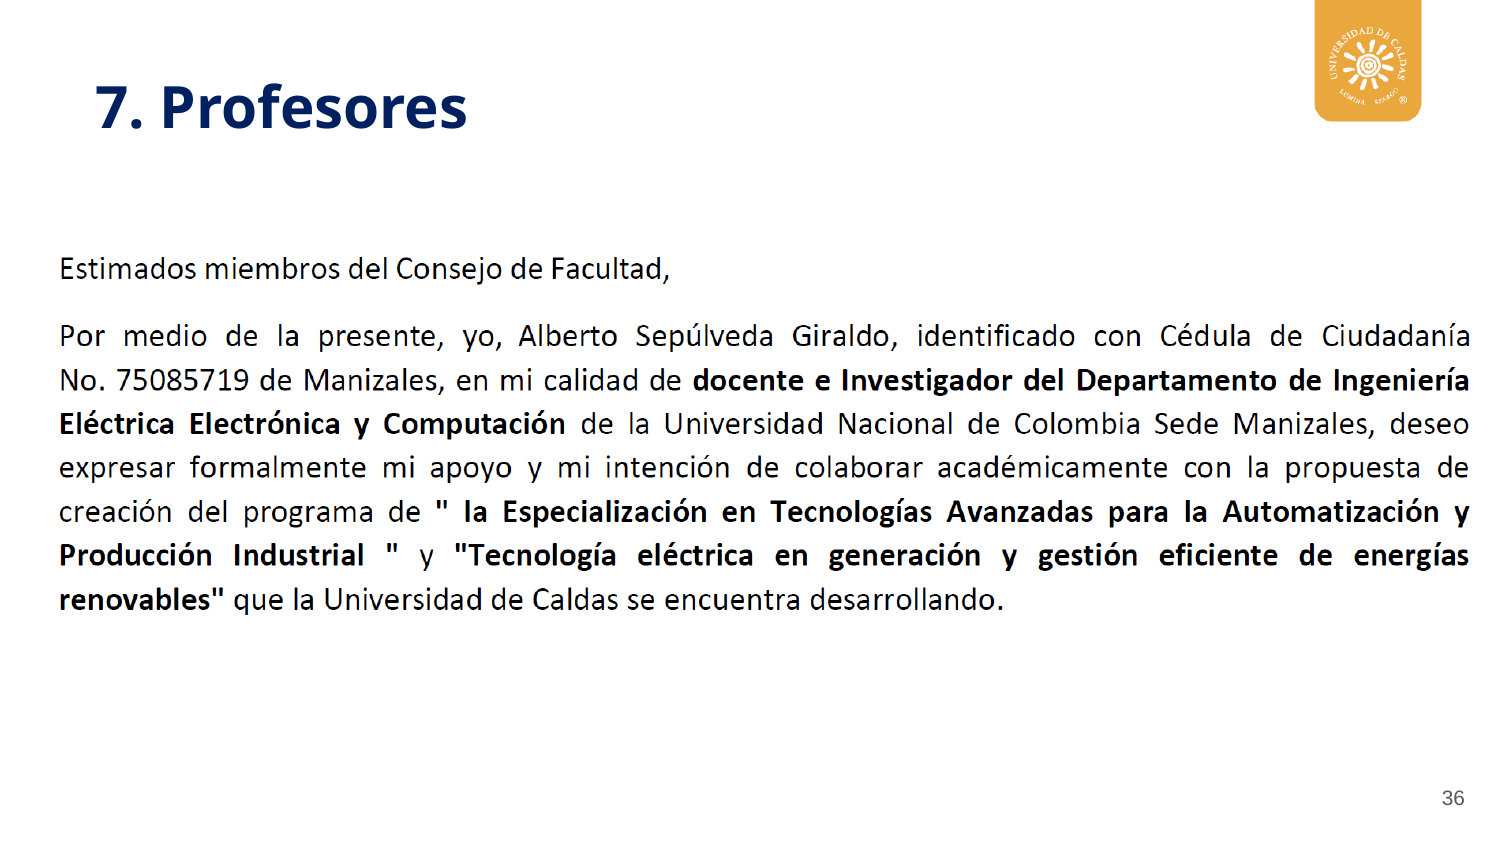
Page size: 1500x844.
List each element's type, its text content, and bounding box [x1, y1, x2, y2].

picture [0, 0, 1500, 844]
slide_number 36 [1389, 764, 1480, 830]
text_box 7. Profesores [79, 63, 1478, 157]
